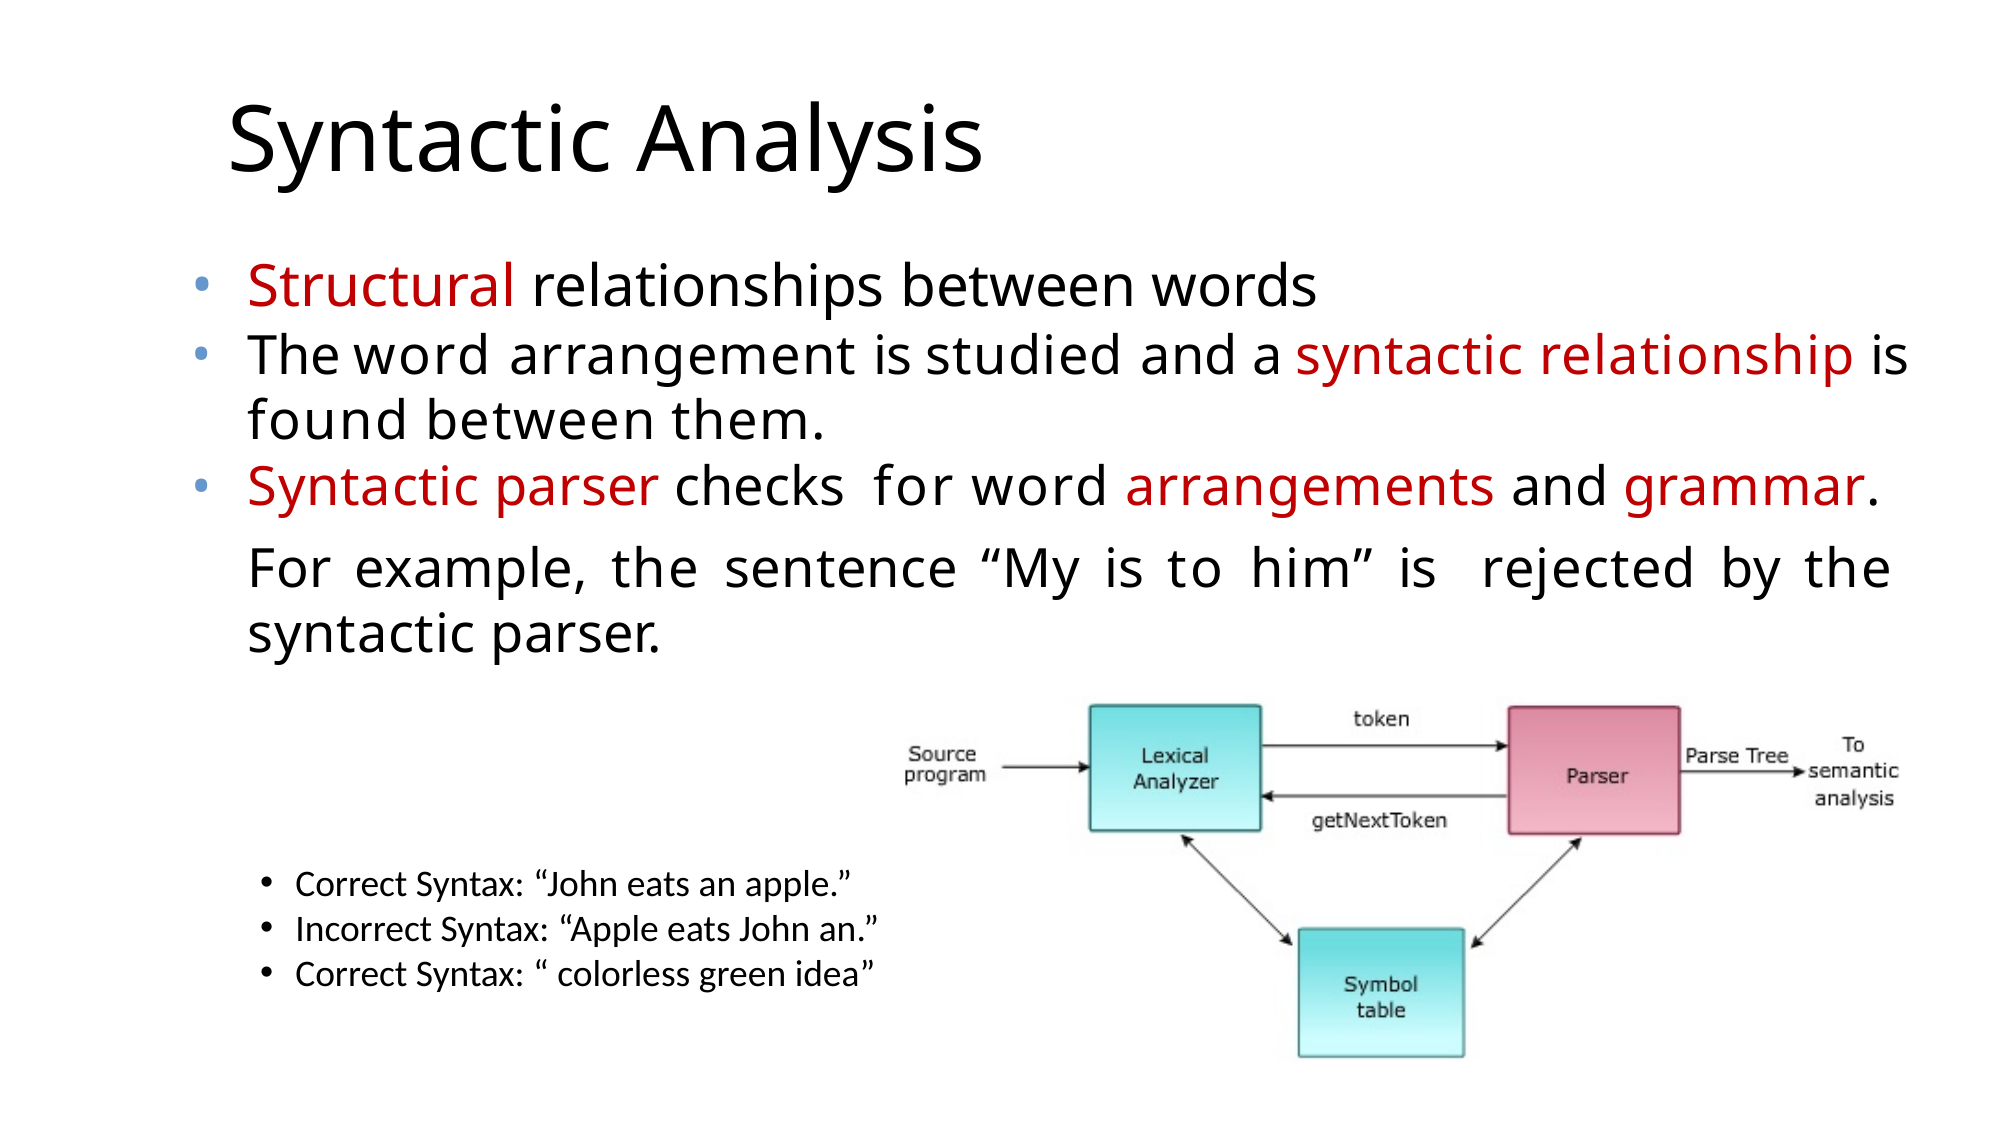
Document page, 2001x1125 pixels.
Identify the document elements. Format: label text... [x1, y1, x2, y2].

text_box Correct Syntax: “John eats an apple.” Incorrect Syntax: “Apple eats John an.” Correct Syntax: “ colorless green idea” [245, 851, 904, 1002]
title Syntactic Analysis [137, 0, 1863, 229]
picture [904, 695, 1901, 1062]
text_box Structural relationships between words The word arrangement is studied and a syntactic relationship is found between them. Syntactic parser checks for word arrangements and grammar. For example, the sentence “My is to him” is rejected by the syntactic parser. [189, 246, 1915, 664]
